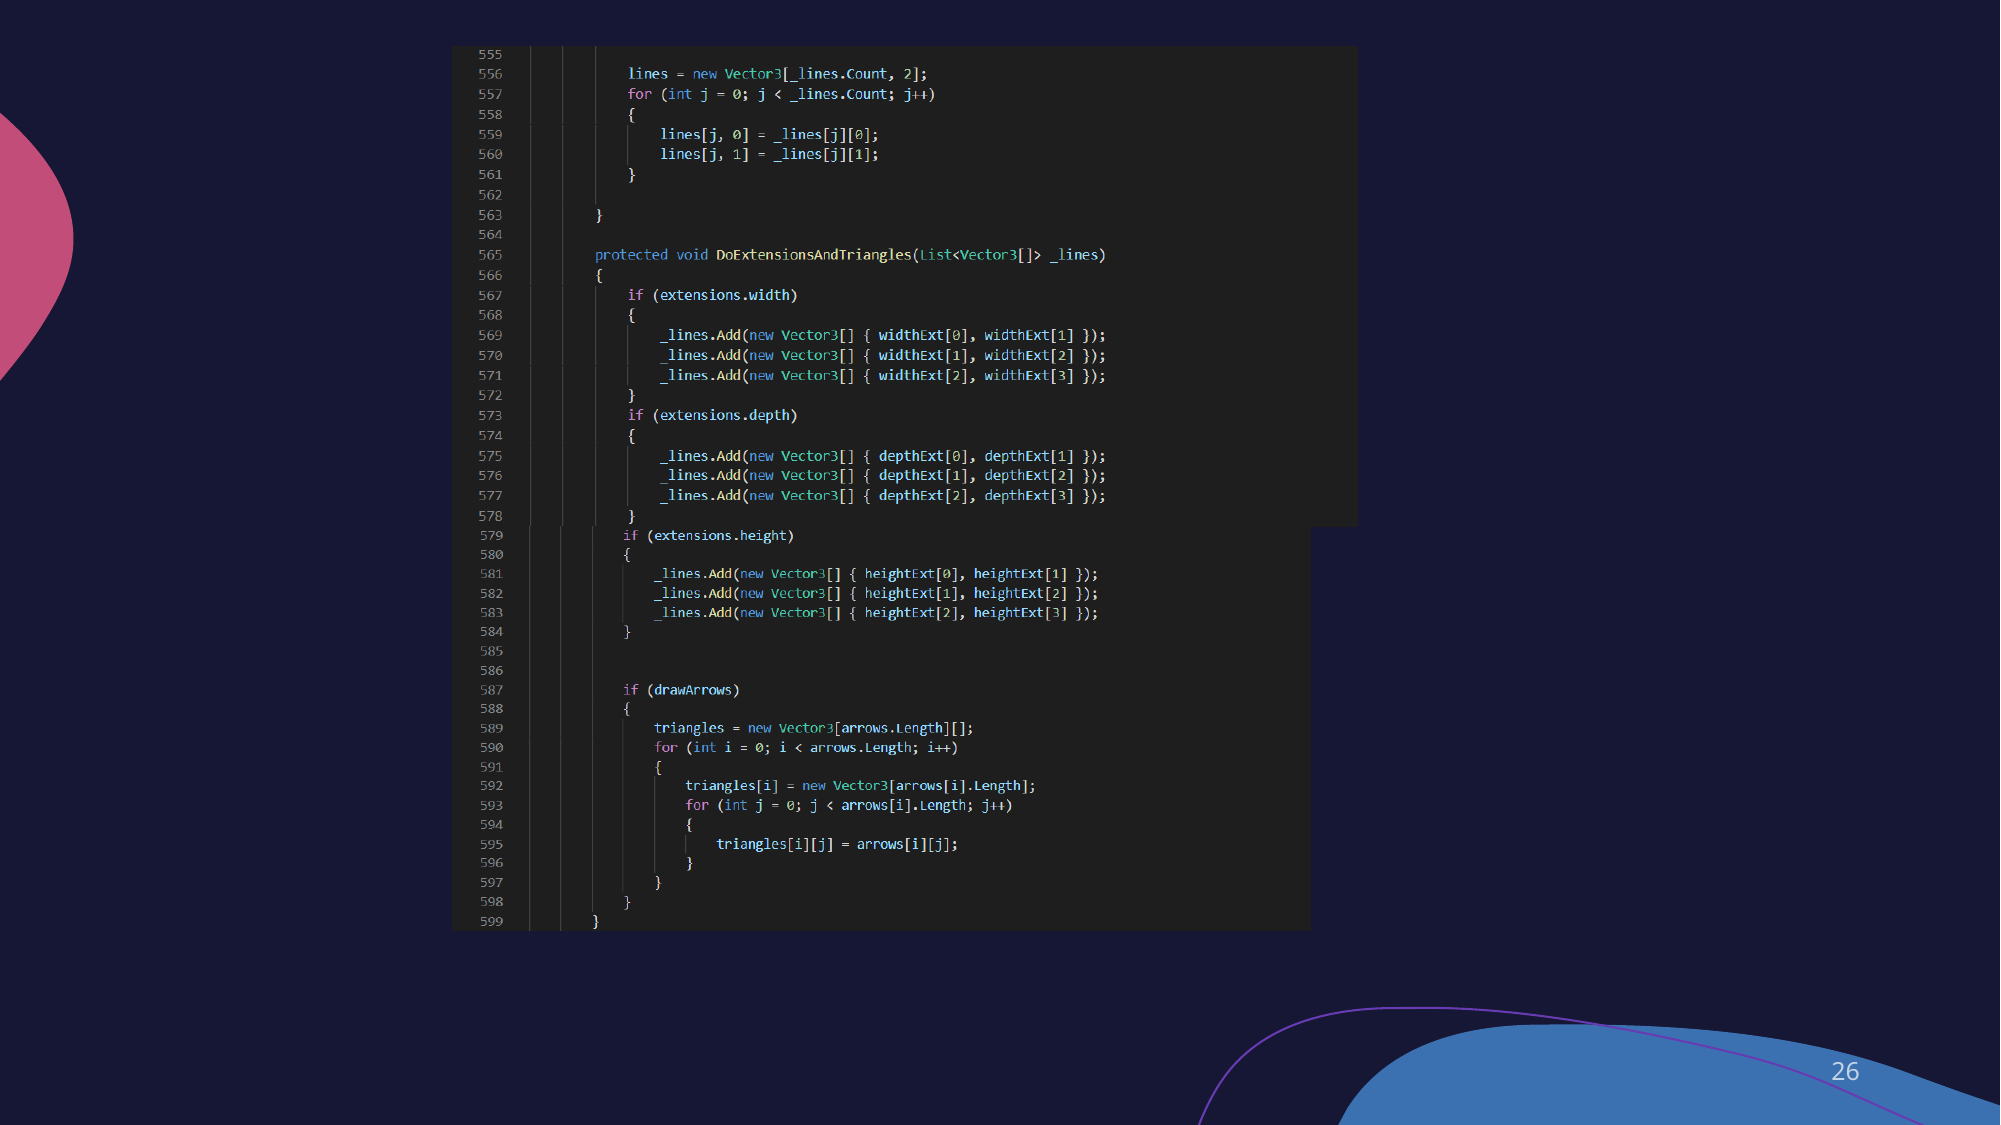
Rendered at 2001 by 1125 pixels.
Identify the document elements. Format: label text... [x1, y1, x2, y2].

picture [452, 46, 1358, 931]
slide_number 26 [1625, 1042, 1875, 1103]
